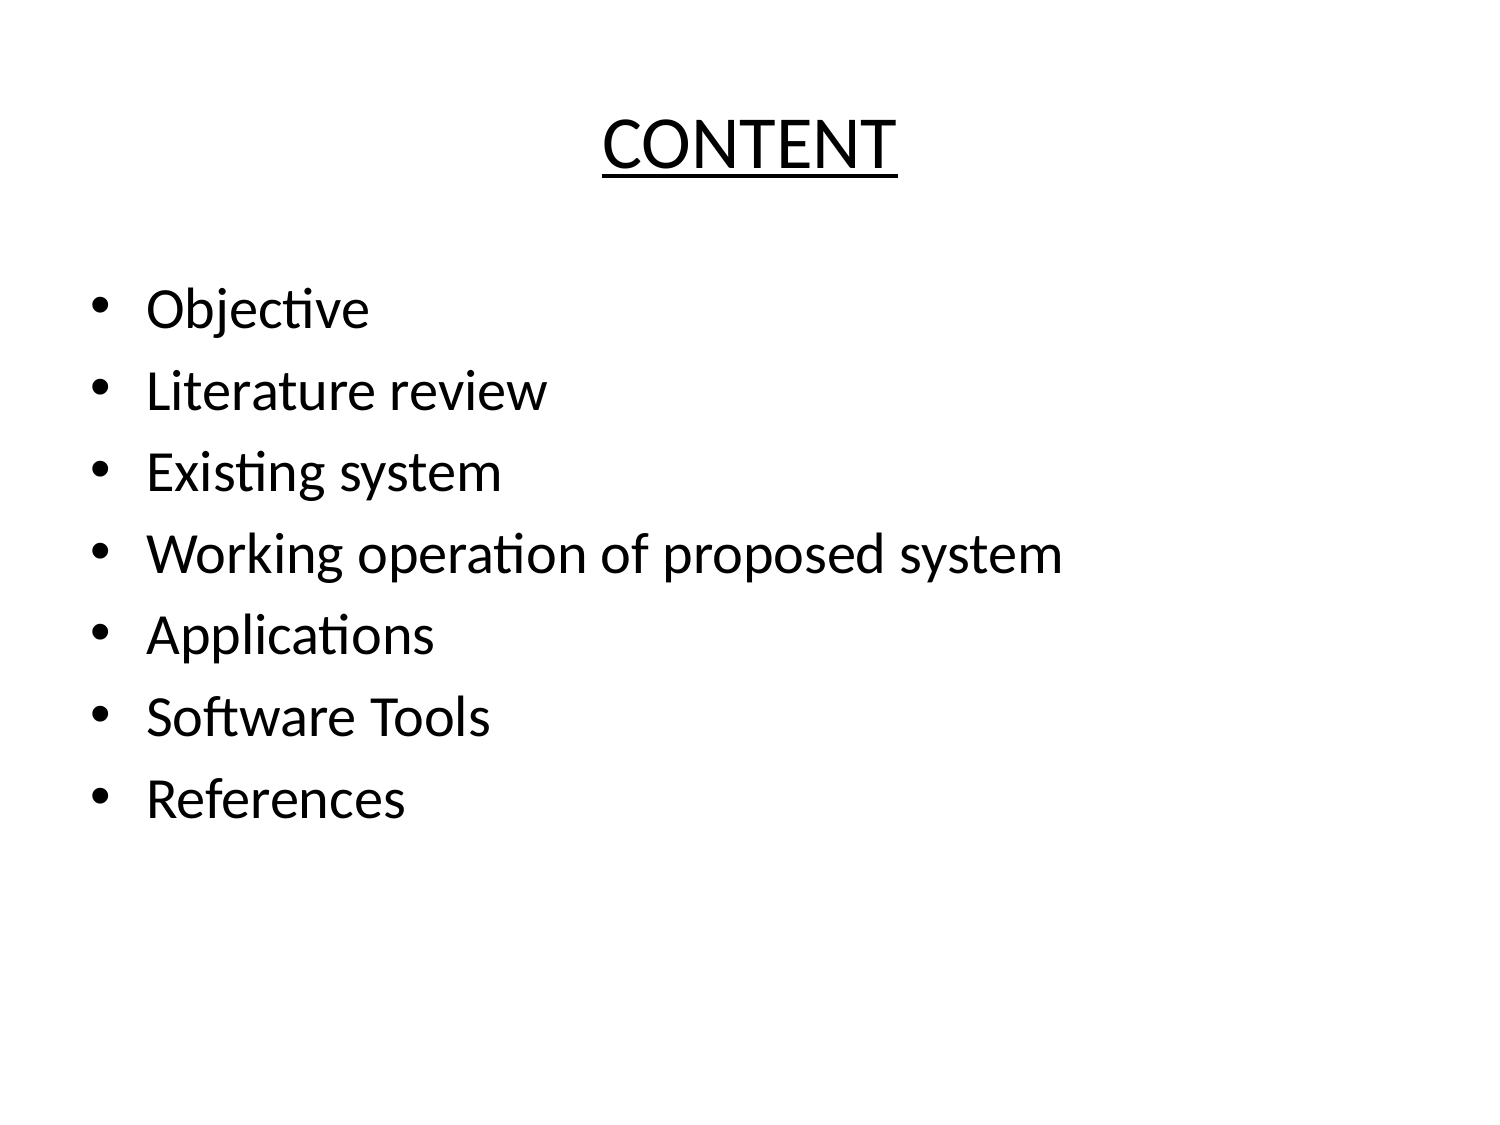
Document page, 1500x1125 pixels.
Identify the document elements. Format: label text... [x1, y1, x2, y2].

title CONTENT [75, 45, 1425, 233]
list Objective Literature review Existing system Working operation of proposed system Applications Software Tools References [75, 262, 1425, 1005]
